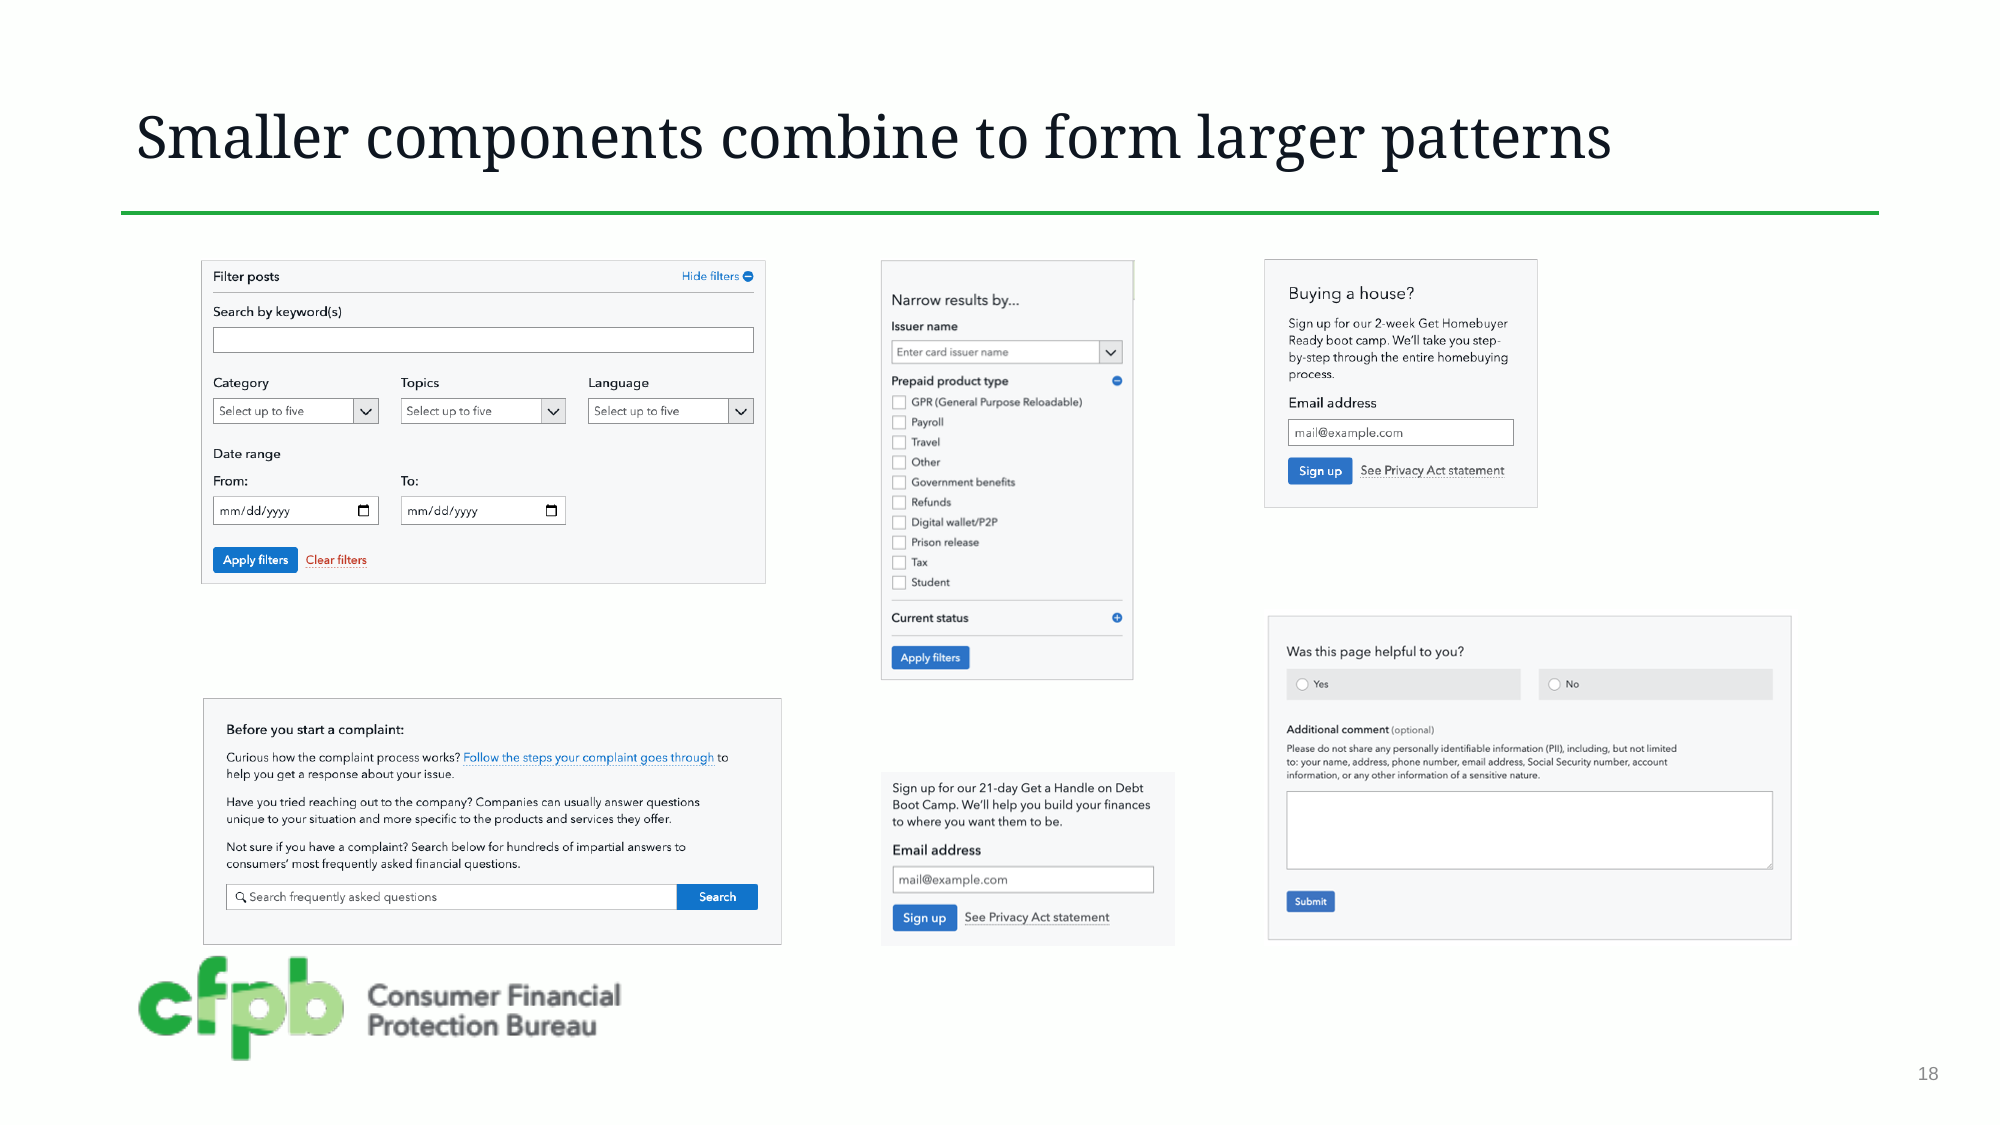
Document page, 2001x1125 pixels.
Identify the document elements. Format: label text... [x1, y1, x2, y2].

picture [880, 258, 1136, 681]
title Smaller components combine to form larger patterns [121, 74, 1879, 197]
footer 18 [1479, 1050, 1954, 1096]
picture [1262, 609, 1799, 946]
picture [880, 772, 1175, 946]
picture [200, 258, 766, 584]
picture [201, 696, 782, 947]
picture [1262, 258, 1540, 509]
